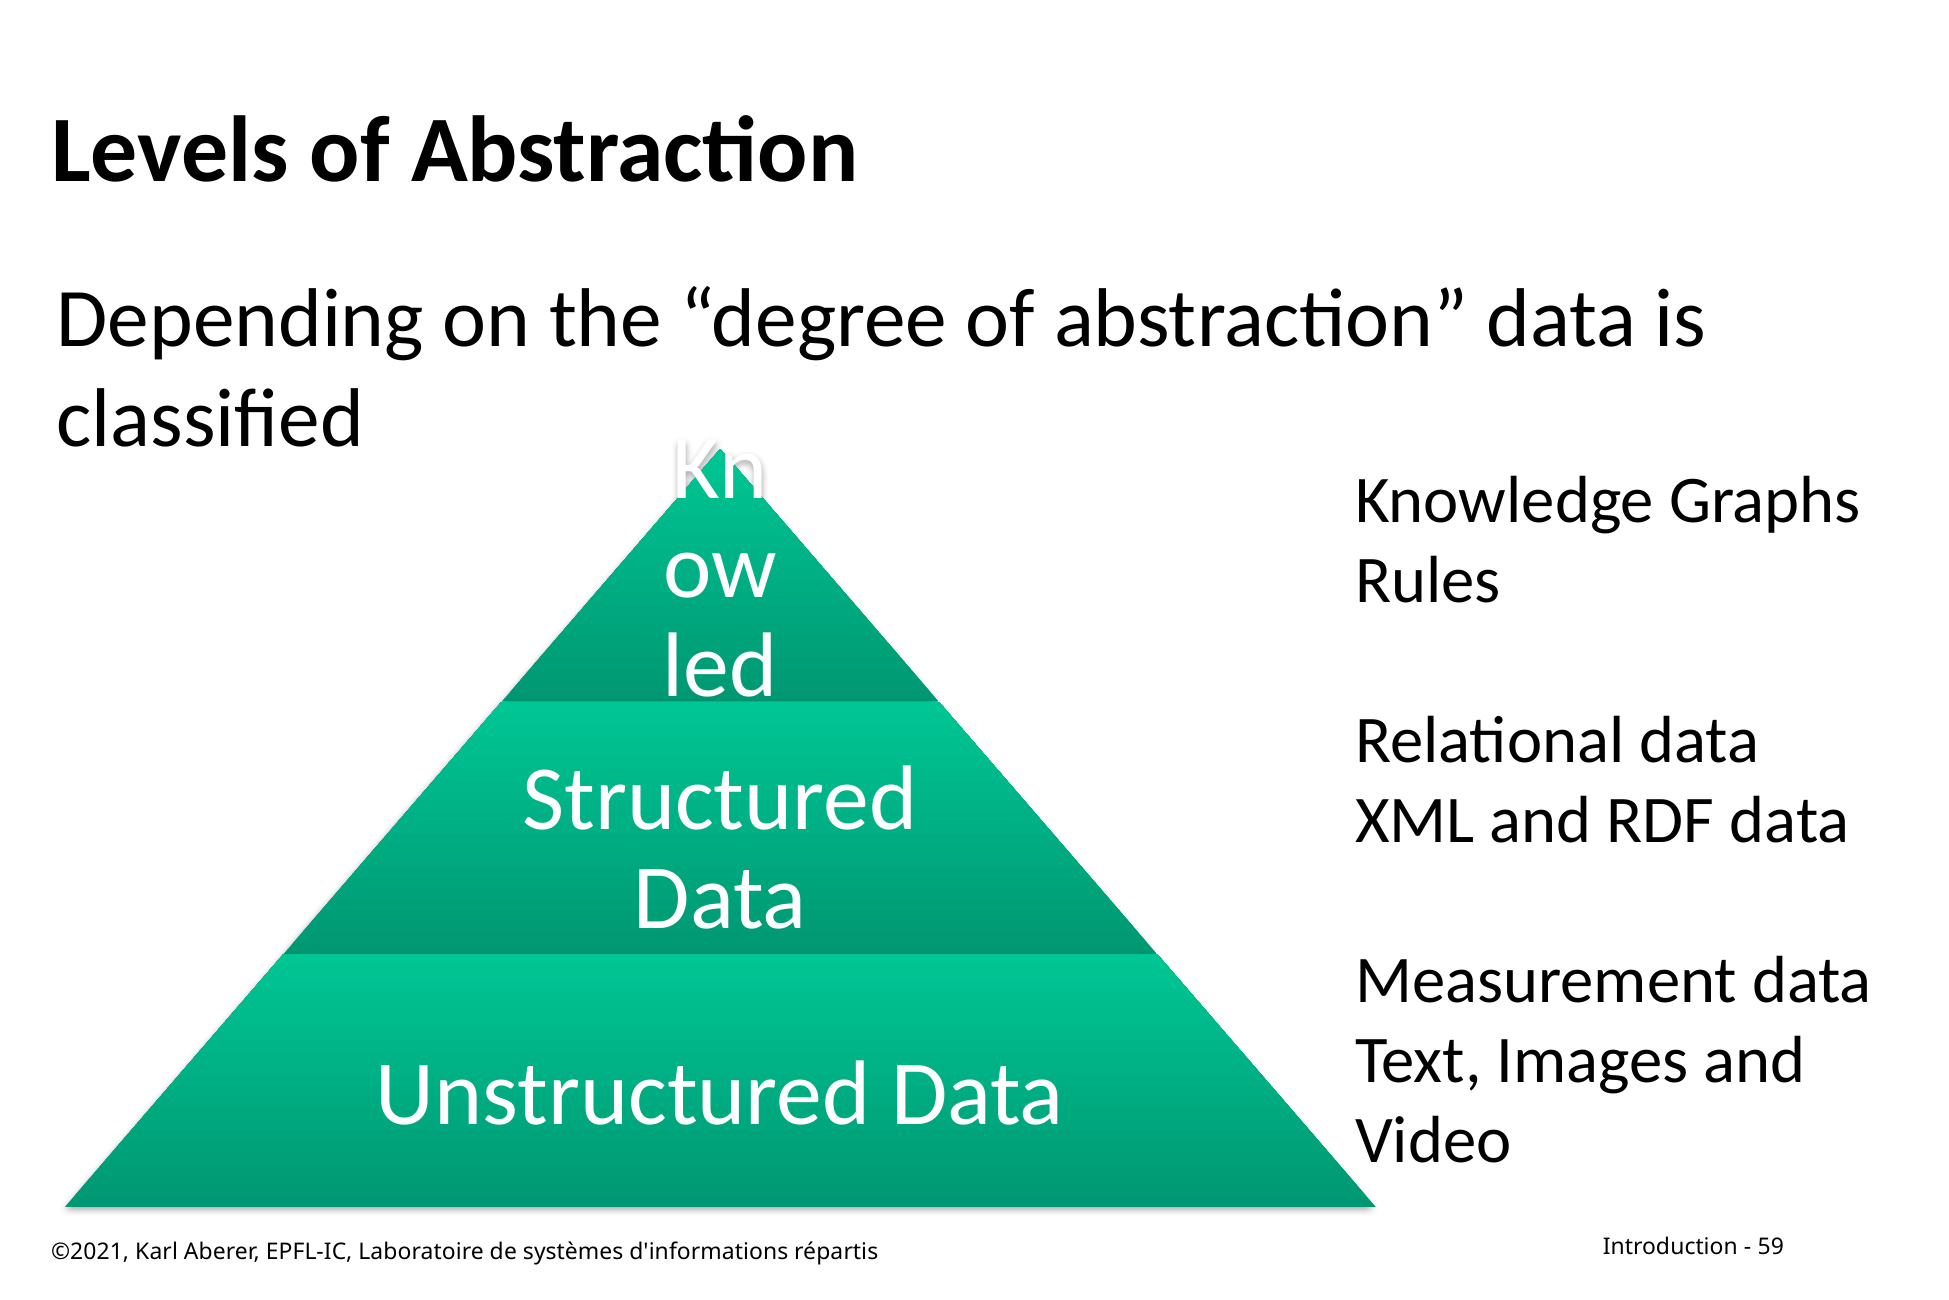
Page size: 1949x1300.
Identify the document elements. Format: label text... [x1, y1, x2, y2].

title Levels of Abstraction [32, 57, 1803, 232]
list Depending on the “degree of abstraction” data is classified [37, 253, 1809, 1208]
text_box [64, 448, 1377, 1208]
text_box Knowledge Graphs Rules Relational data XML and RDF data Measurement data Text, Images and Video [1377, 448, 1949, 1184]
footer ©2021, Karl Aberer, EPFL-IC, Laboratoire de systèmes d'informations répartis [32, 1227, 1284, 1271]
